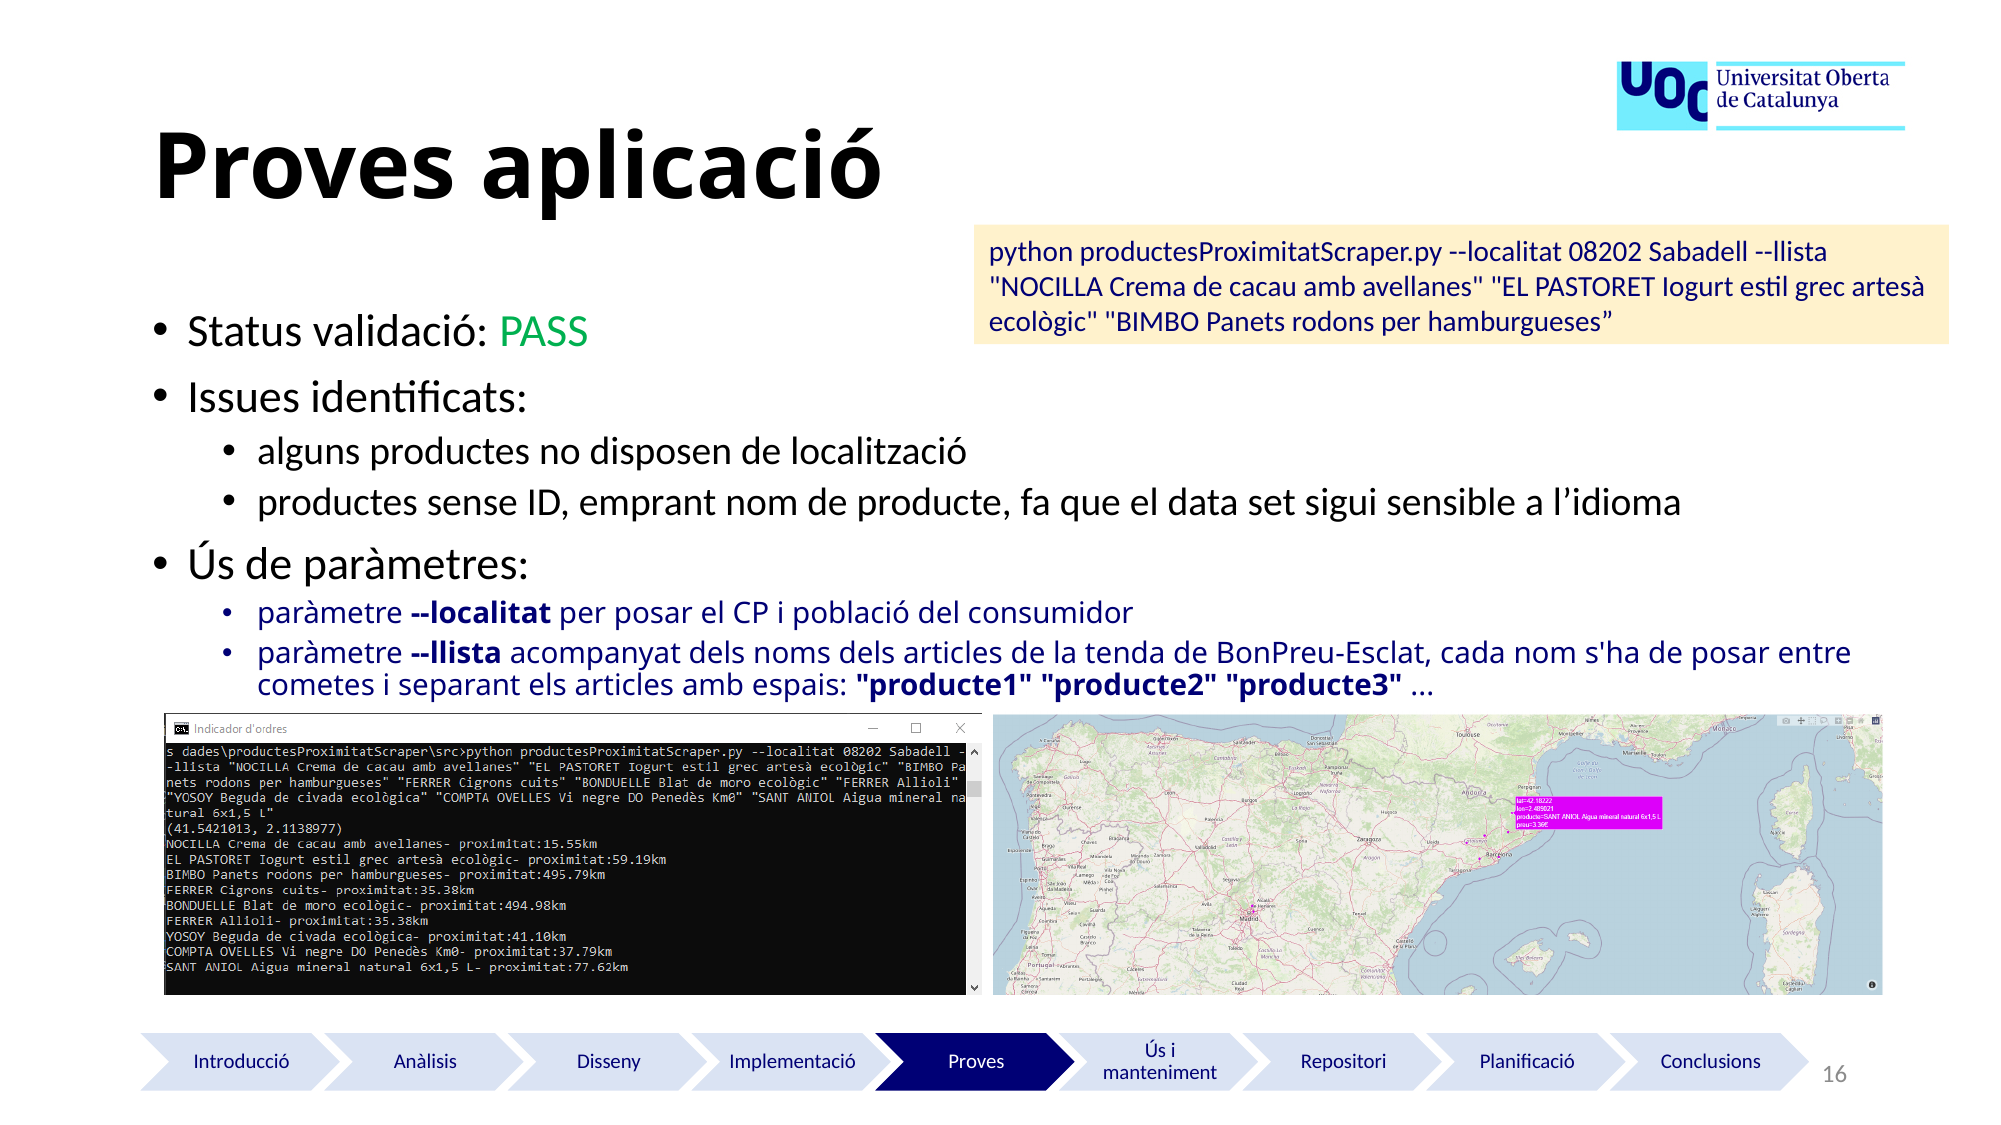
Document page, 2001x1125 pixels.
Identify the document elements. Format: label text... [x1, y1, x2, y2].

slide_number 16 [1412, 1042, 1863, 1103]
list Status validació: PASS Issues identificats: alguns productes no disposen de localització productes sense ID, emprant nom de producte, fa que el data set sigui sensible a l’idioma Ús de paràmetres: paràmetre --localitat per posar el CP i població del consumidor paràmetre --llista acompanyat dels noms dels articles de la tenda de BonPreu-Esclat, cada nom s'ha de posar entre cometes i separant els articles amb espais: "producte1" "producte2" "producte3" ... [137, 299, 1925, 712]
text_box python productesProximitatScraper.py --localitat 08202 Sabadell --llista "NOCILLA Crema de cacau amb avellanes" "EL PASTORET Iogurt estil grec artesà ecològic" "BIMBO Panets rodons per hamburgueses” [974, 224, 1949, 345]
picture [164, 713, 982, 995]
picture [1592, 41, 1930, 153]
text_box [137, 1031, 1811, 1092]
title Proves aplicació [137, 59, 1863, 278]
picture [990, 711, 1884, 995]
